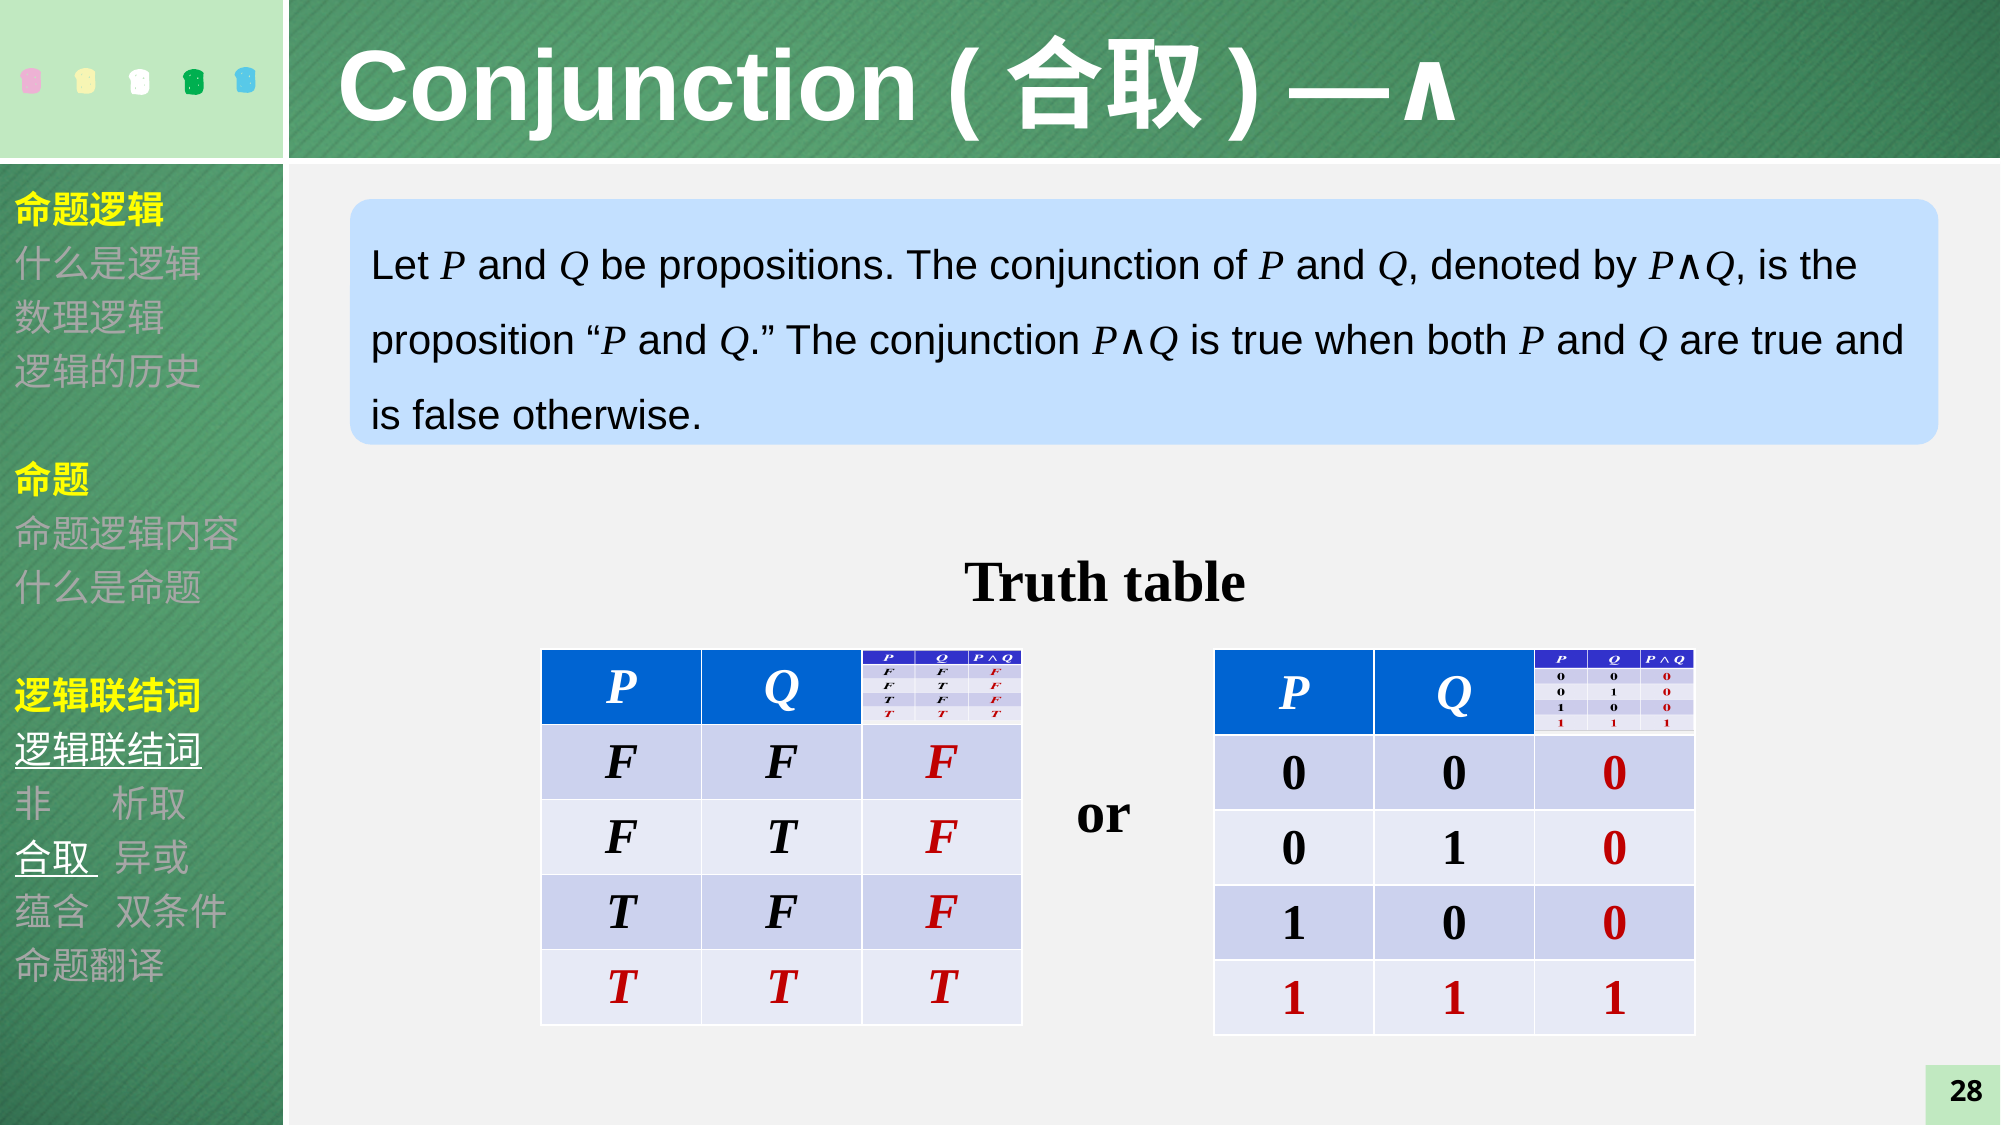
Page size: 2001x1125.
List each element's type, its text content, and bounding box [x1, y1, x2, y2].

table_cell 1 [1215, 886, 1373, 959]
table_header Q [702, 650, 861, 724]
table_cell 0 [1215, 736, 1373, 809]
text_box Let P and Q be propositions. The conjunction of P and Q, denoted by P∧Q, is the proposition “P and Q.” The conjunction P∧Q is true when both P and Q are true and is false otherwise. [348, 197, 1940, 446]
text_box or [1061, 767, 1157, 852]
picture [289, 0, 2000, 158]
table_cell F [863, 725, 1021, 799]
table_cell F [702, 875, 861, 949]
text_box Truth table [949, 535, 1713, 620]
table_cell F [702, 725, 861, 799]
table_cell 1 [1535, 961, 1694, 1034]
table_cell T [702, 800, 861, 874]
table_cell 0 [1375, 886, 1534, 959]
table_header [1535, 650, 1694, 734]
table_cell F [542, 725, 701, 799]
table_cell T [542, 875, 701, 949]
table_header Q [1375, 650, 1534, 734]
table_cell 0 [1535, 886, 1694, 959]
table_cell 1 [1215, 961, 1373, 1034]
table_header P [542, 650, 701, 724]
table_cell 1 [1375, 811, 1534, 884]
table_cell F [542, 800, 701, 874]
table_cell 0 [1375, 736, 1534, 809]
picture [0, 164, 283, 1125]
table_cell T [542, 950, 701, 1024]
table_cell F [863, 875, 1021, 949]
table_cell 0 [1215, 811, 1373, 884]
table_header [863, 650, 1021, 724]
table_cell 0 [1535, 811, 1694, 884]
slide_number 28 [1925, 1065, 2000, 1125]
table_cell F [863, 800, 1021, 874]
table_cell 0 [1535, 736, 1694, 809]
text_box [19, 65, 258, 95]
table_header P [1215, 650, 1373, 734]
text_box Conjunction (合取) —∧ [322, 12, 1948, 148]
table_cell T [863, 950, 1021, 1024]
table_cell T [702, 950, 861, 1024]
table_cell 1 [1375, 961, 1534, 1034]
text_box 命题逻辑 什么是逻辑 数理逻辑 逻辑的历史 命题 命题逻辑内容 什么是命题 逻辑联结词 逻辑联结词 非 析取 合取 异或 蕴含 双条件 命题翻译 [0, 170, 277, 995]
